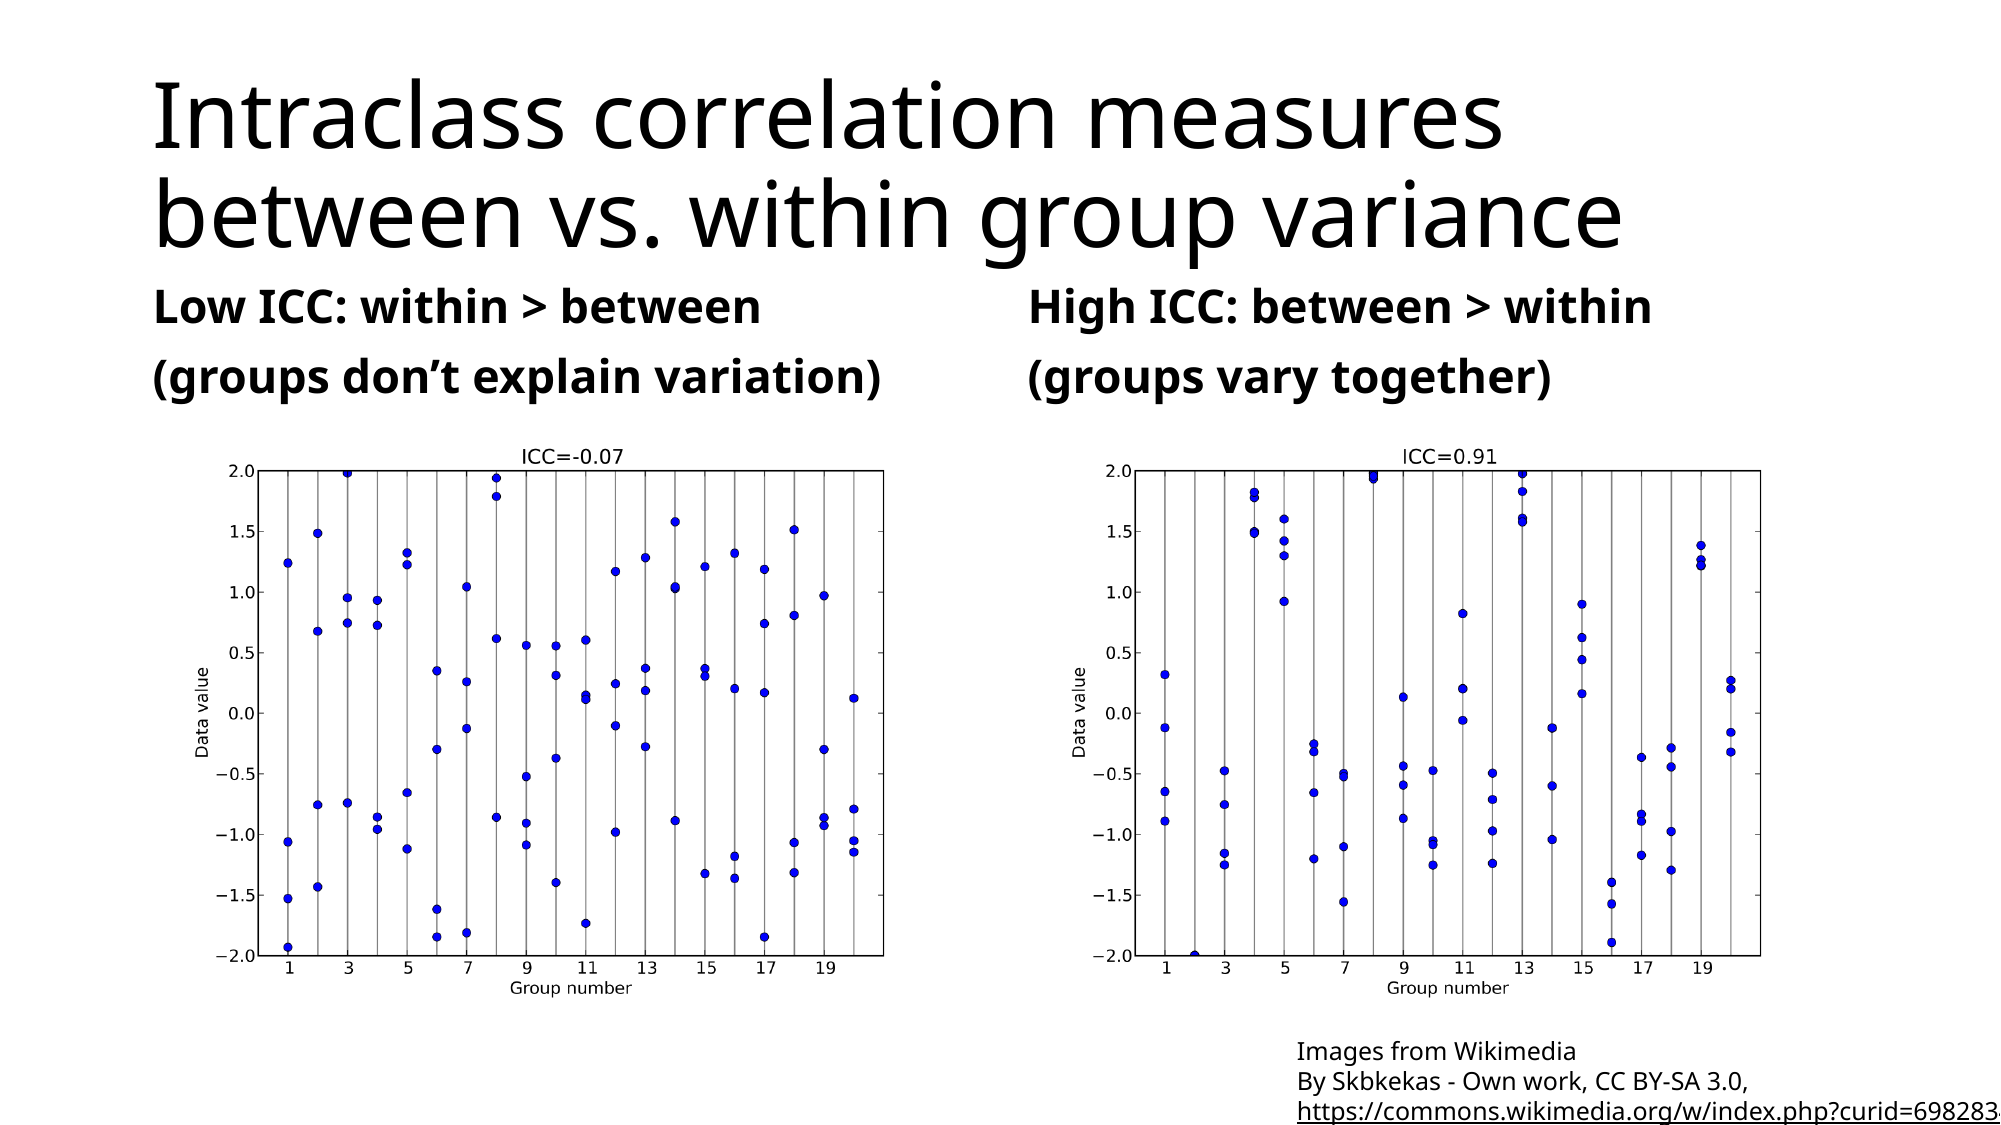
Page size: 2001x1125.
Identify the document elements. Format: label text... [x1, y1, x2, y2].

title Intraclass correlation measures between vs. within group variance [137, 59, 1863, 278]
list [157, 410, 965, 1016]
list High ICC: between > within (groups vary together) [1012, 275, 1863, 411]
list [1034, 410, 1842, 1016]
list Low ICC: within > between (groups don’t explain variation) [137, 275, 984, 411]
text_box Images from Wikimedia By Skbkekas - Own work, CC BY-SA 3.0, https://commons.wikimedia.org/w/index.php?curid=6982834 [1282, 1027, 2000, 1125]
